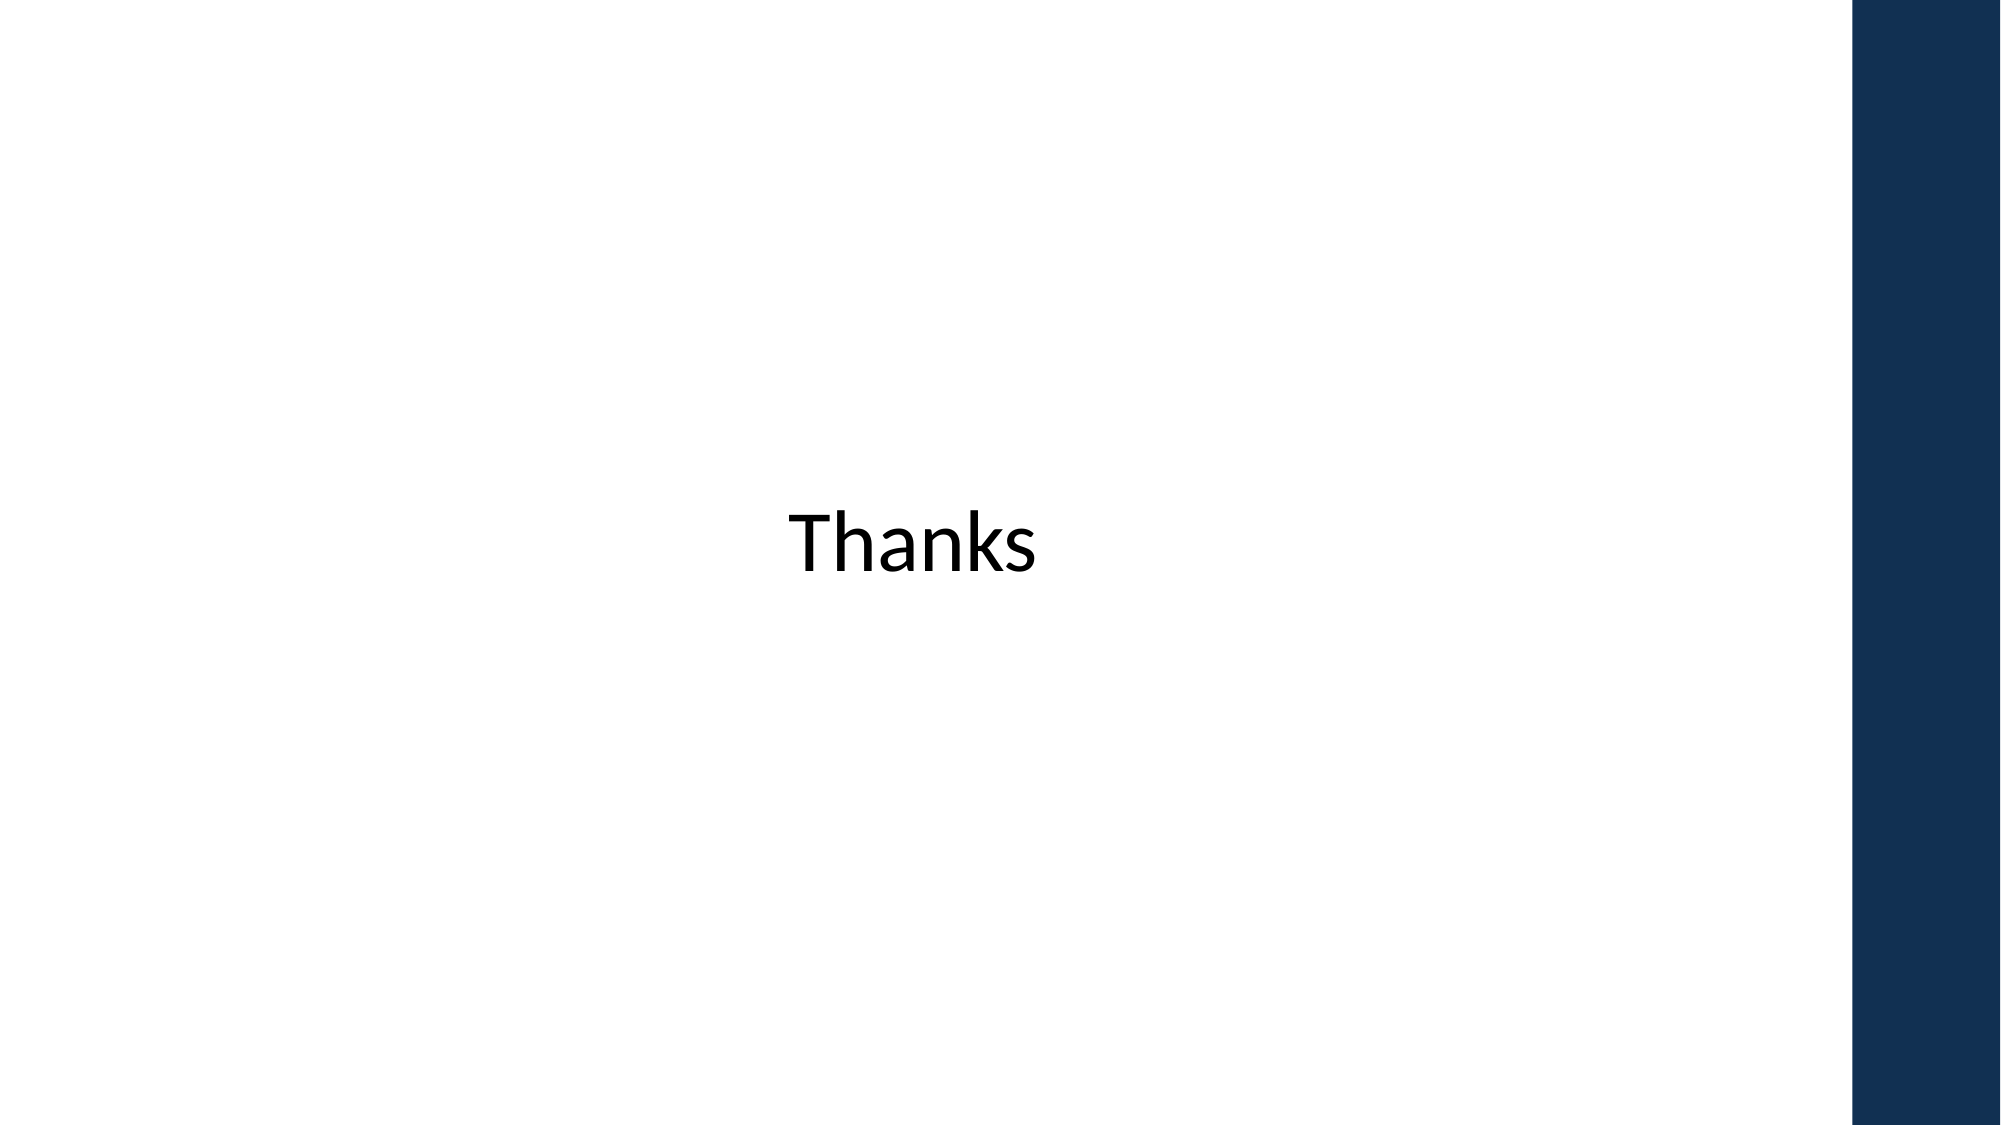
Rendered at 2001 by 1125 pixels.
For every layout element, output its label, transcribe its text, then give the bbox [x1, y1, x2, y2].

text_box Thanks [0, 476, 1847, 597]
